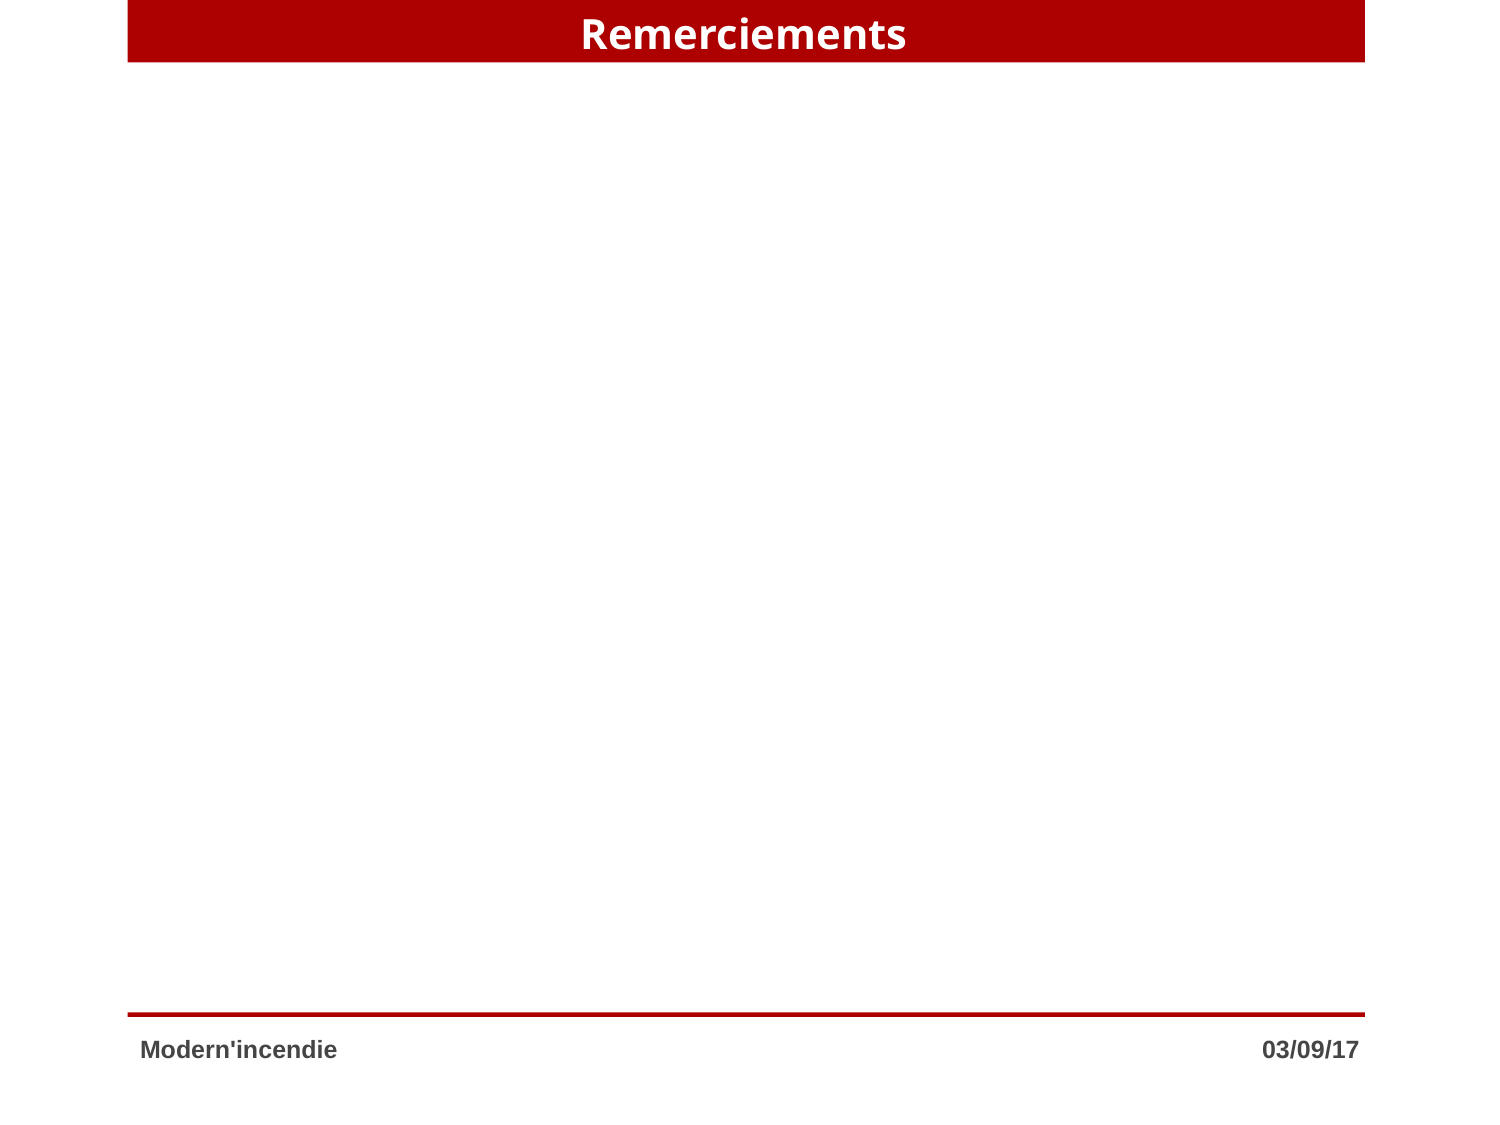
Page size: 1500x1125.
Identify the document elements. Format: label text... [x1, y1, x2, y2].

text_box [148, 0, 1340, 67]
text_box Remerciements [242, 0, 1247, 65]
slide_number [1025, 1018, 1375, 1079]
footer Modern'incendie [125, 1018, 925, 1079]
